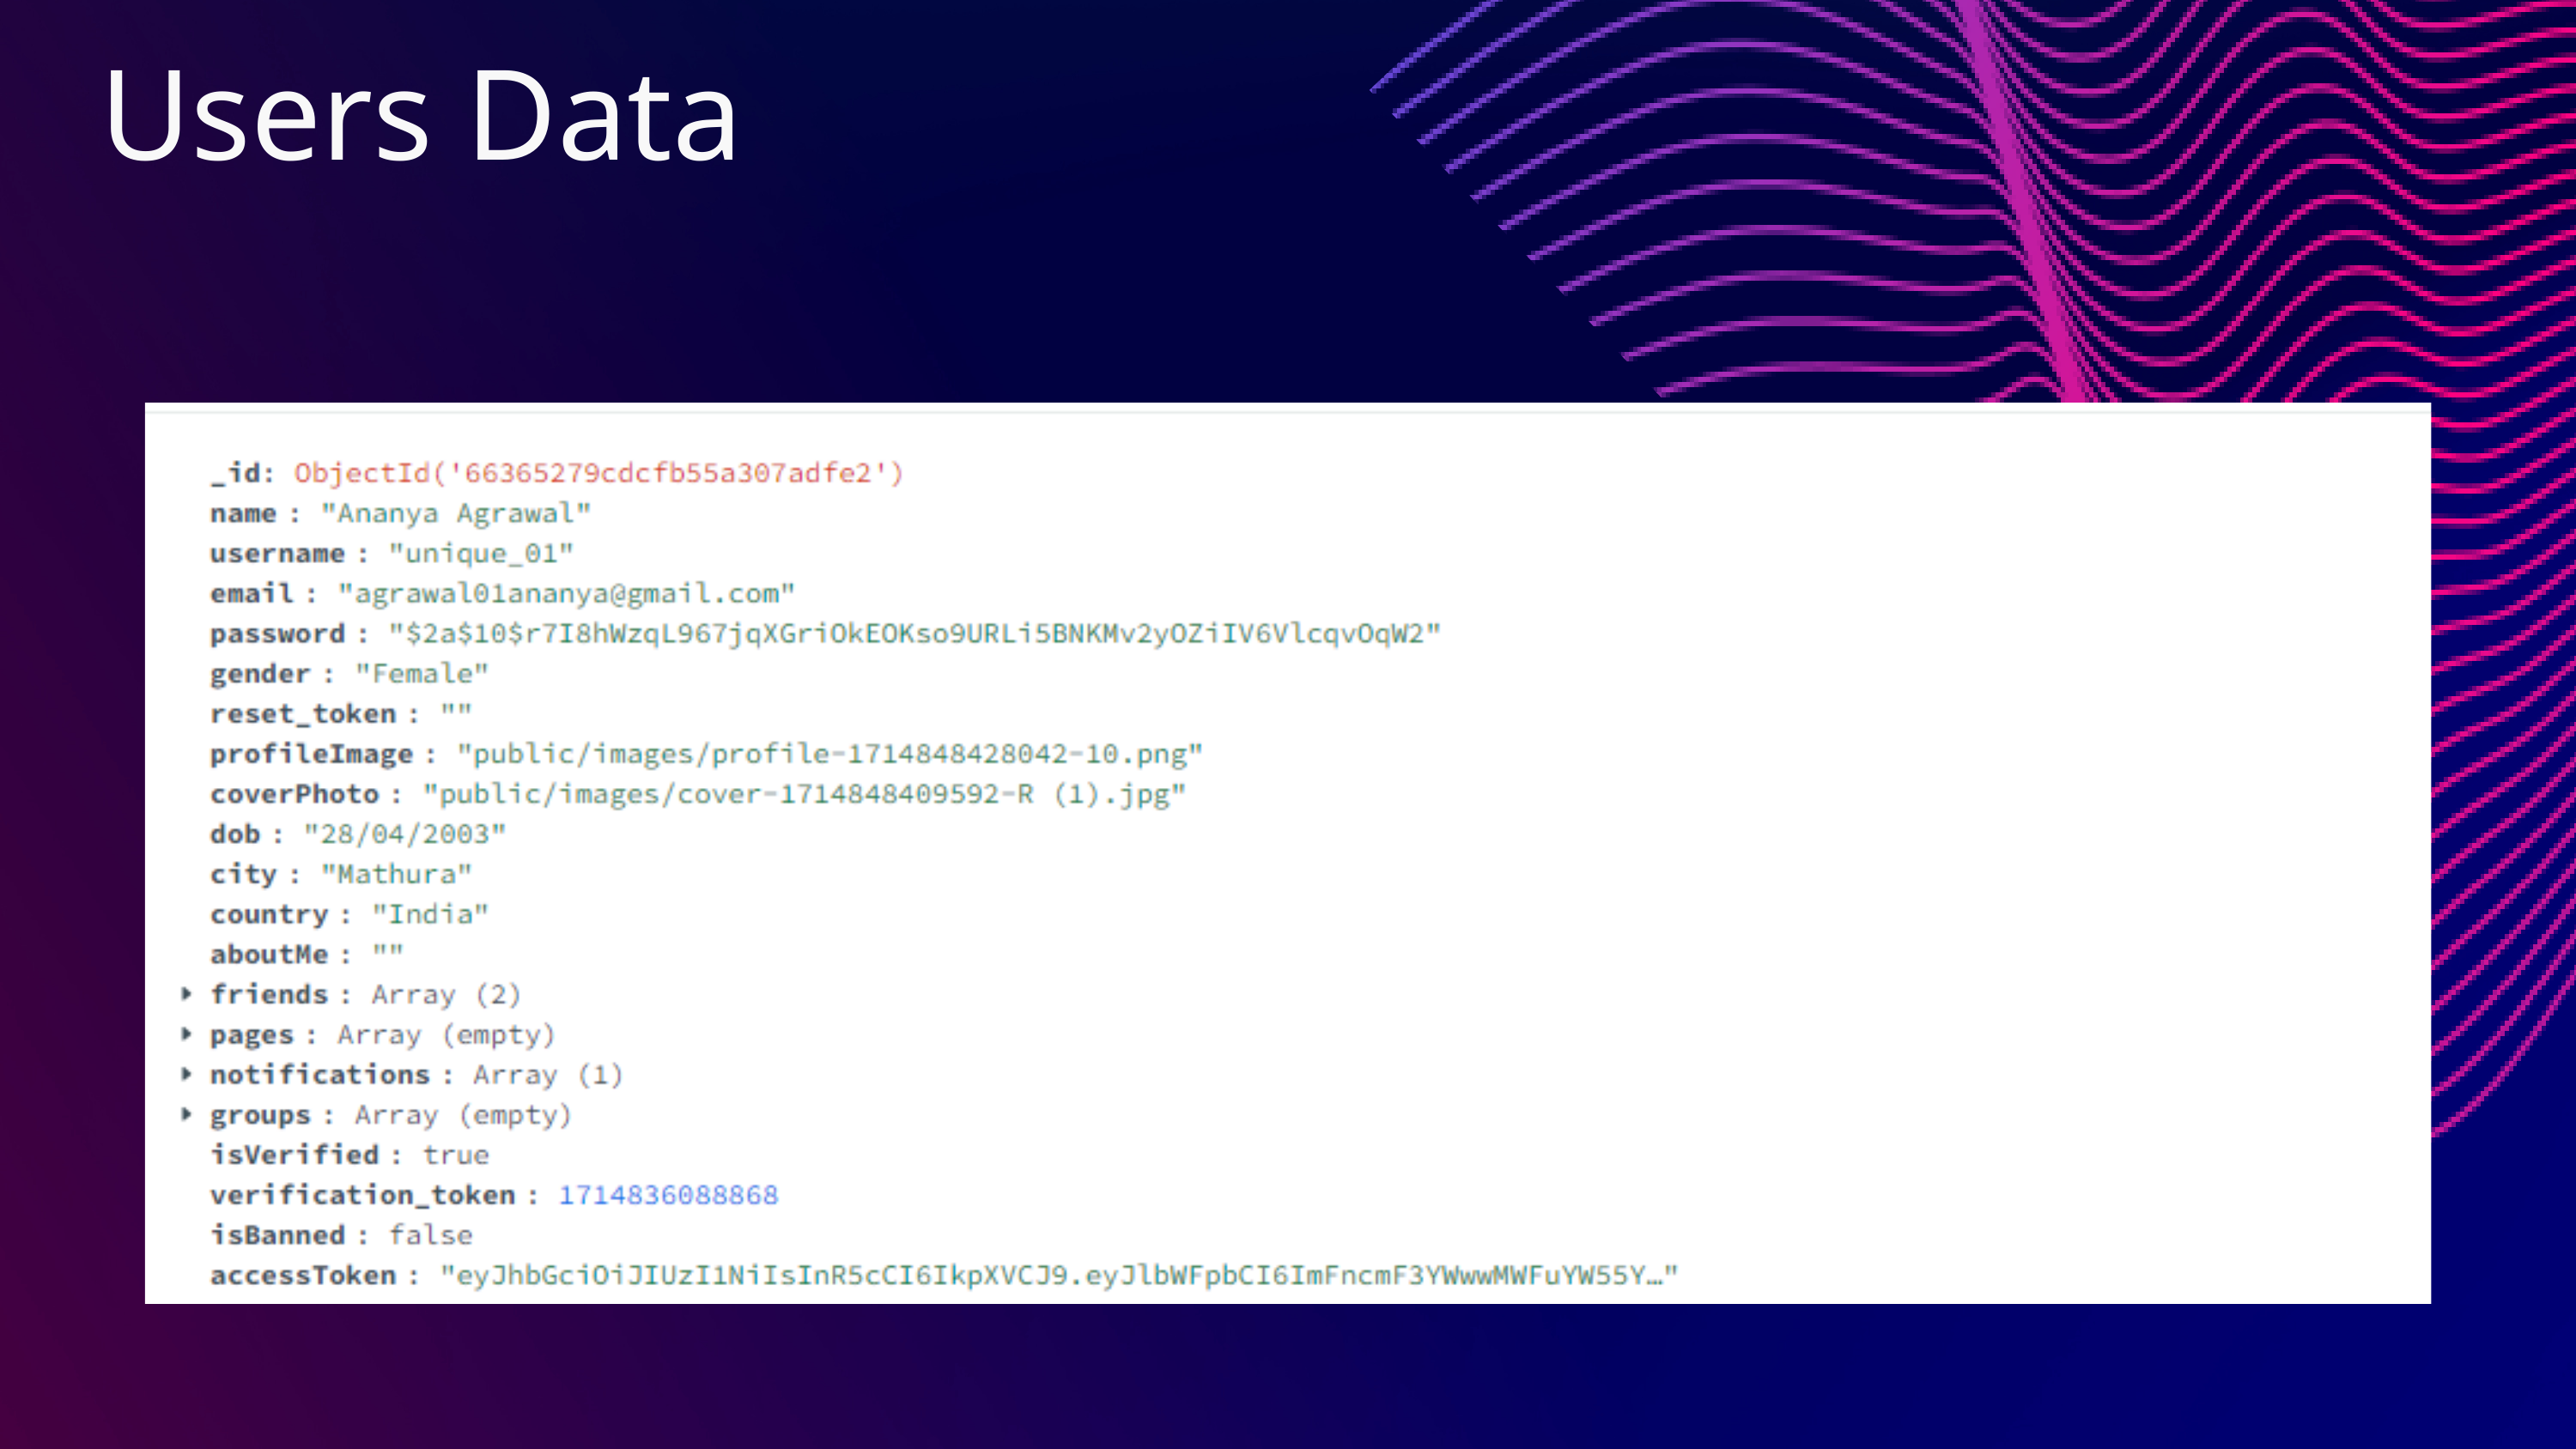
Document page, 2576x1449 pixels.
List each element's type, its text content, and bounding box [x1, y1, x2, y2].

text_box [144, 403, 2432, 1304]
text_box [0, 0, 2576, 1449]
text_box Users Data [100, 34, 2502, 185]
text_box [1428, 0, 2576, 1249]
